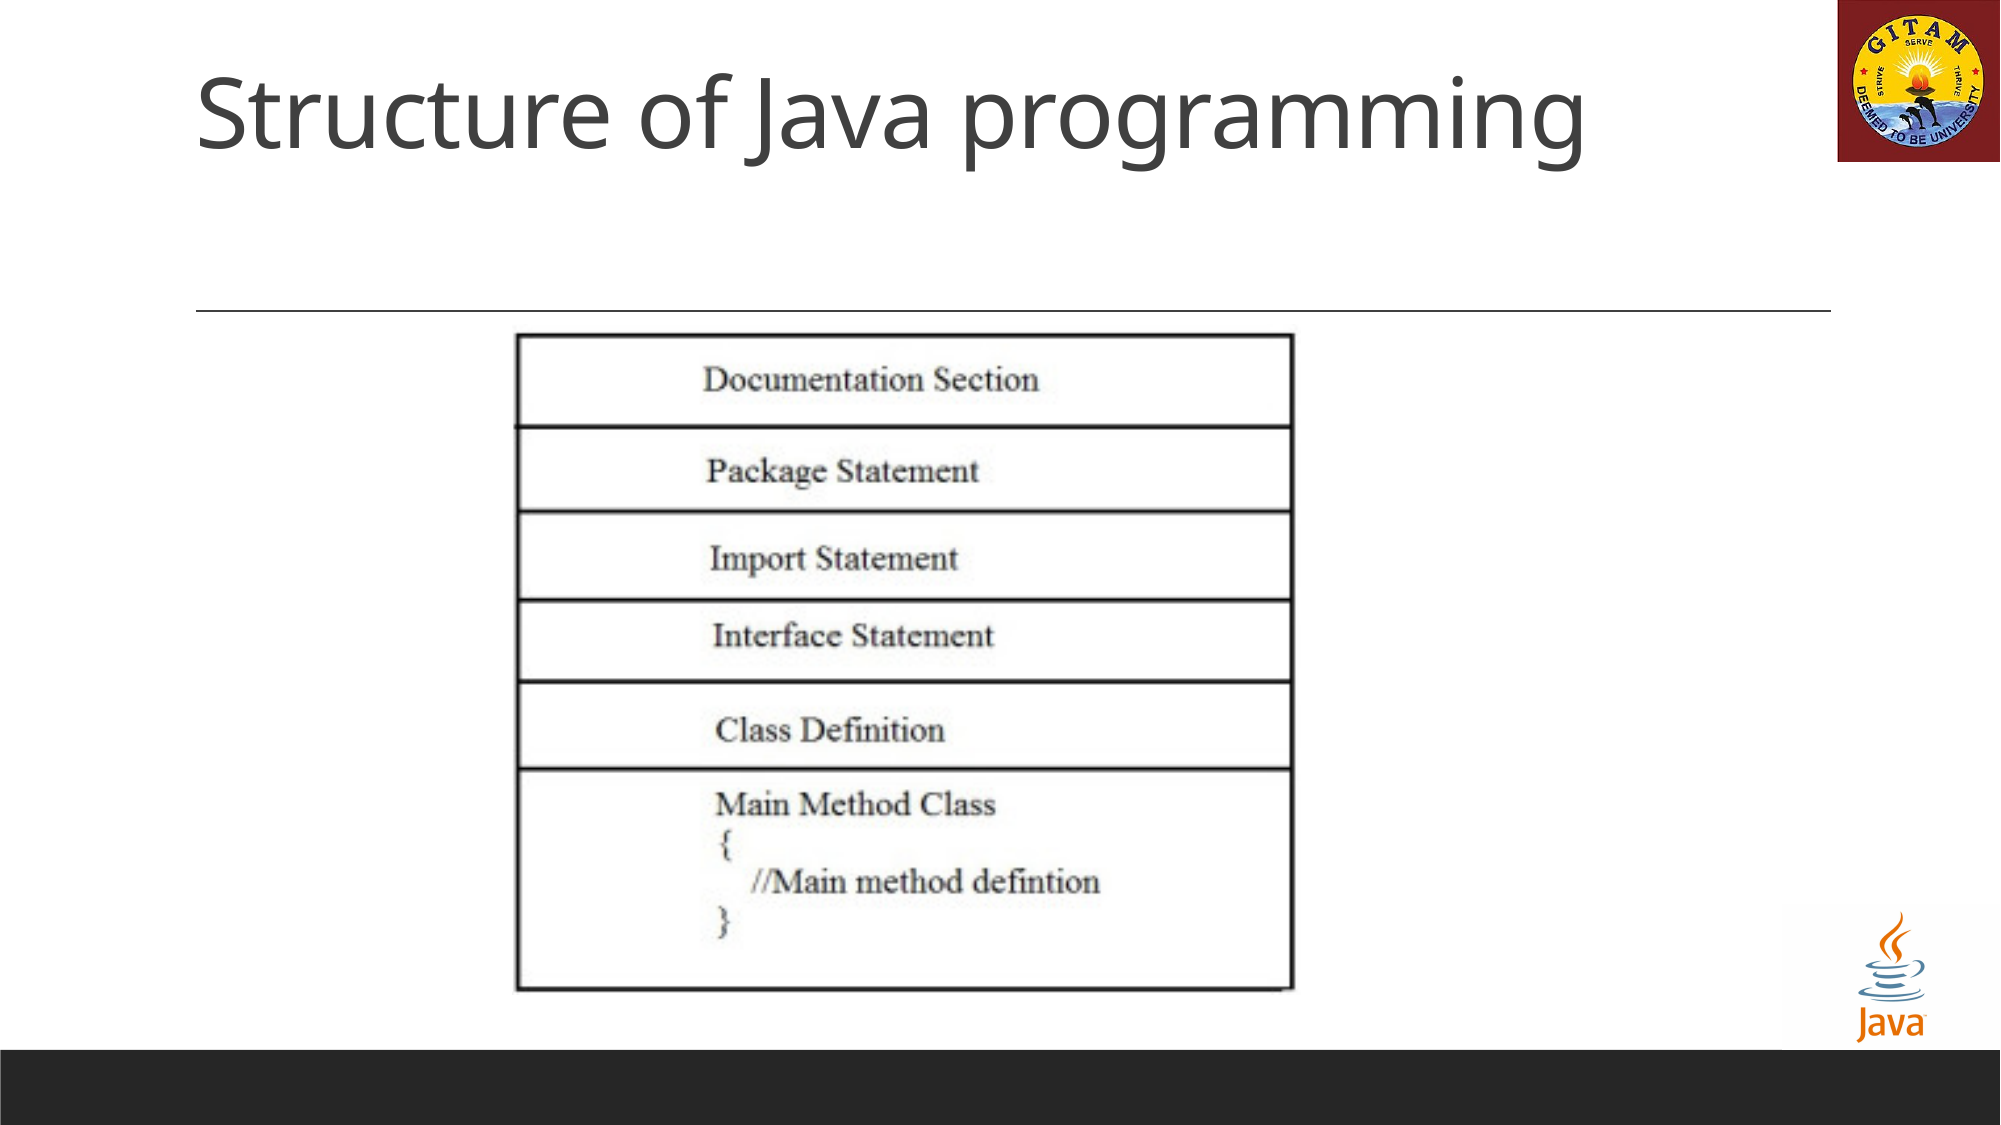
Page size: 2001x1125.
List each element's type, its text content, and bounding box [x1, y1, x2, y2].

picture [1782, 904, 2000, 1050]
picture [1837, 0, 2000, 162]
title Structure of Java programming [180, 47, 1830, 178]
picture [511, 324, 1302, 995]
